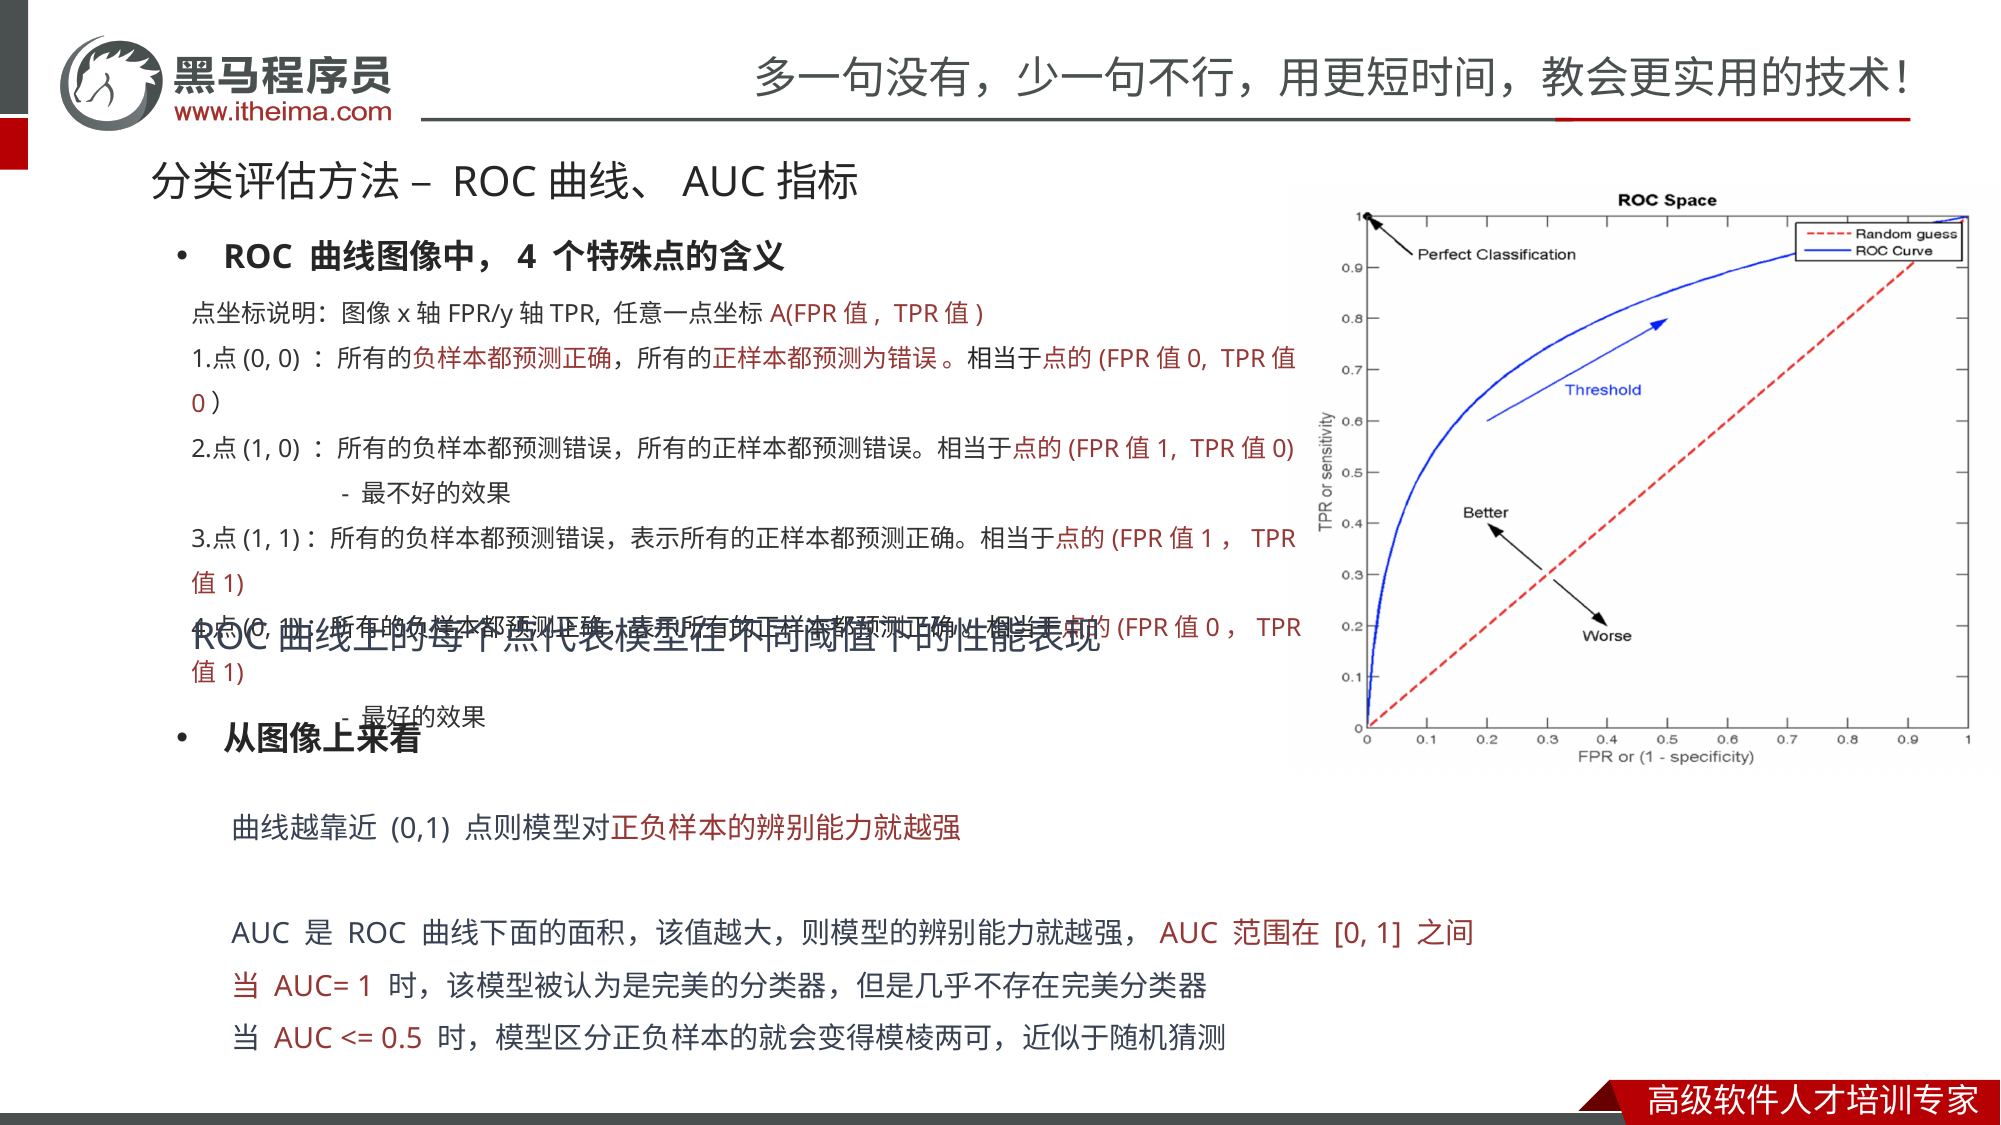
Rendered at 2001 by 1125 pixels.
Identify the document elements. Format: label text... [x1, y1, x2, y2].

text_box 从图像上来看 [161, 689, 836, 772]
text_box 曲线越靠近 (0,1) 点则模型对正负样本的辨别能力就越强 AUC 是 ROC 曲线下面的面积，该值越大，则模型的辨别能力就越强，AUC 范围在 [0, 1] 之间 当 AUC= 1 时，该模型被认为是完美的分类器，但是几乎不存在完美分类器 当 AUC <= 0.5 时，模型区分正负样本的就会变得模棱两可，近似于随机猜测 [216, 785, 1584, 1062]
title 分类评估方法 – ROC曲线、AUC指标 [116, 137, 1177, 223]
text_box 点坐标说明：图像x轴FPR/y轴TPR, 任意一点坐标A(FPR值, TPR值) 点(0, 0) ：所有的负样本都预测正确，所有的正样本都预测为错误 。相当于点的(FPR值0, TPR值0） 点(1, 0) ：所有的负样本都预测错误，所有的正样本都预测错误。相当于点的(FPR值1, TPR值0) - 最不好的效果 点(1, 1)：所有的负样本都预测错误，表示所有的正样本都预测正确。相当于点的(FPR值1，TPR值1) 点(0, 1)：所有的负样本都预测正确，表示所有的正样本都预测正确 。相当于点的(FPR值0，TPR值1) - 最好的效果 [176, 275, 1282, 739]
picture [14, 0, 453, 179]
text_box ROC 曲线图像中，4 个特殊点的含义 [161, 207, 836, 290]
picture [1287, 179, 2000, 774]
text_box ROC曲线上的每个点代表模型在不同阈值下的性能表现 [177, 604, 1183, 665]
